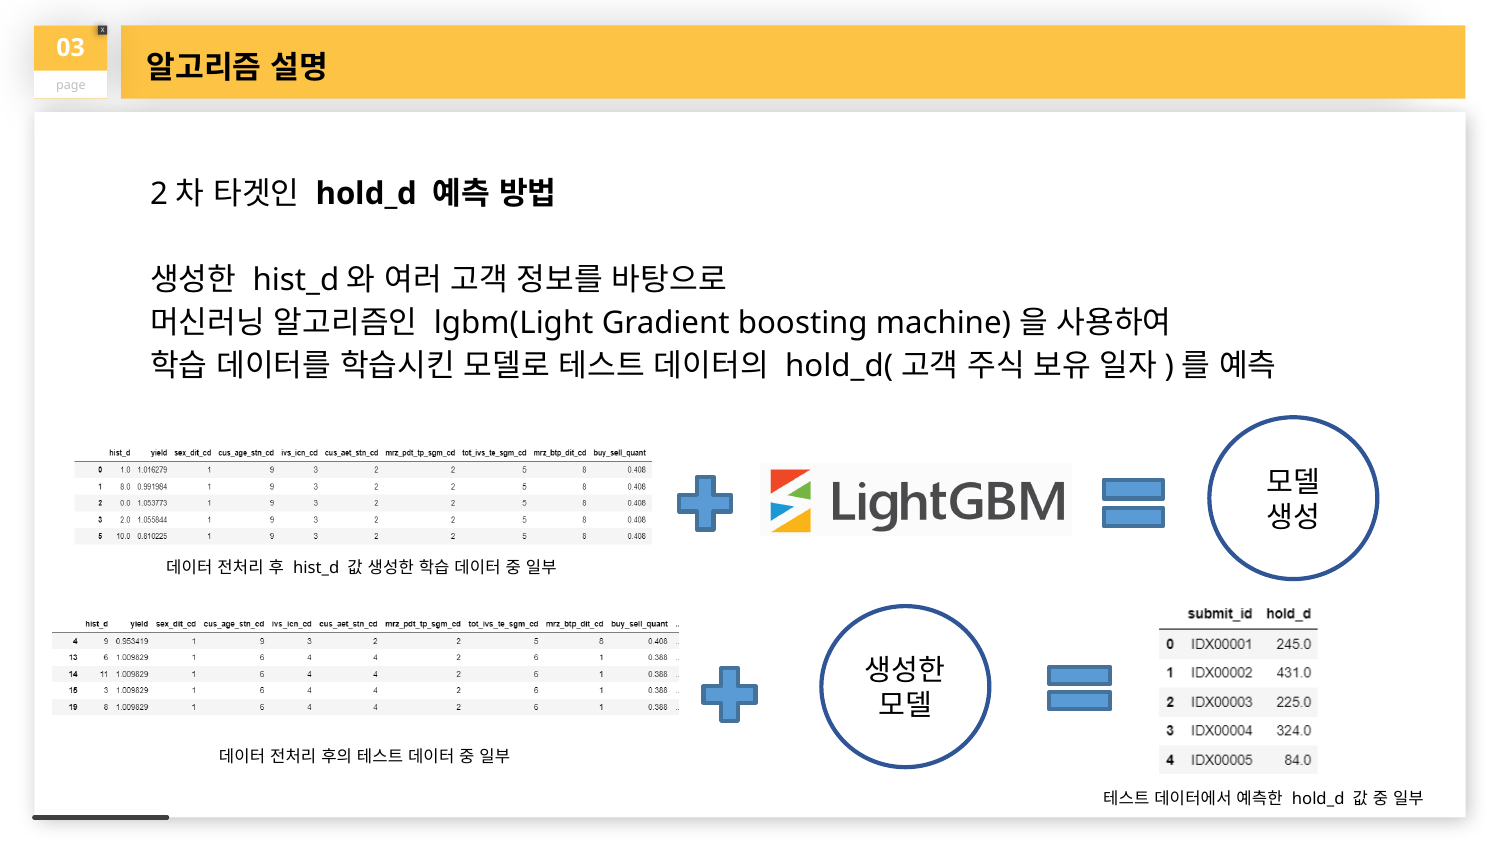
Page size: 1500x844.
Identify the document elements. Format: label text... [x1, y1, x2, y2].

text_box [1047, 690, 1112, 711]
picture [70, 443, 652, 549]
picture [51, 612, 679, 718]
text_box 모델 생성 [1207, 415, 1380, 582]
picture [1152, 593, 1339, 774]
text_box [33, 25, 108, 99]
text_box [121, 25, 1466, 99]
text_box [1102, 478, 1165, 501]
text_box [701, 666, 758, 723]
picture [760, 463, 1072, 536]
text_box 생성한 모델 [819, 603, 992, 770]
text_box 데이터 전처리 후의 테스트 데이터 중 일부 [204, 738, 783, 774]
text_box [677, 475, 733, 532]
text_box 테스트 데이터에서 예측한 hold_d 값 중 일부 [1088, 781, 1500, 816]
text_box 데이터 전처리 후 hist_d 값 생성한 학습 데이터 중 일부 [151, 549, 730, 585]
text_box [34, 112, 1466, 818]
text_box 2차 타겟인 hold_d 예측 방법 생성한 hist_d와 여러 고객 정보를 바탕으로 머신러닝 알고리즘인 lgbm(Light Gradient boosting machine)을 사용하여 학습 데이터를 학습시킨 모델로 테스트 데이터의 hold_d(고객 주식 보유 일자)를 예측 [135, 152, 1500, 315]
text_box [1102, 506, 1165, 528]
text_box [1047, 665, 1112, 686]
text_box 알고리즘 설명 [135, 41, 492, 91]
